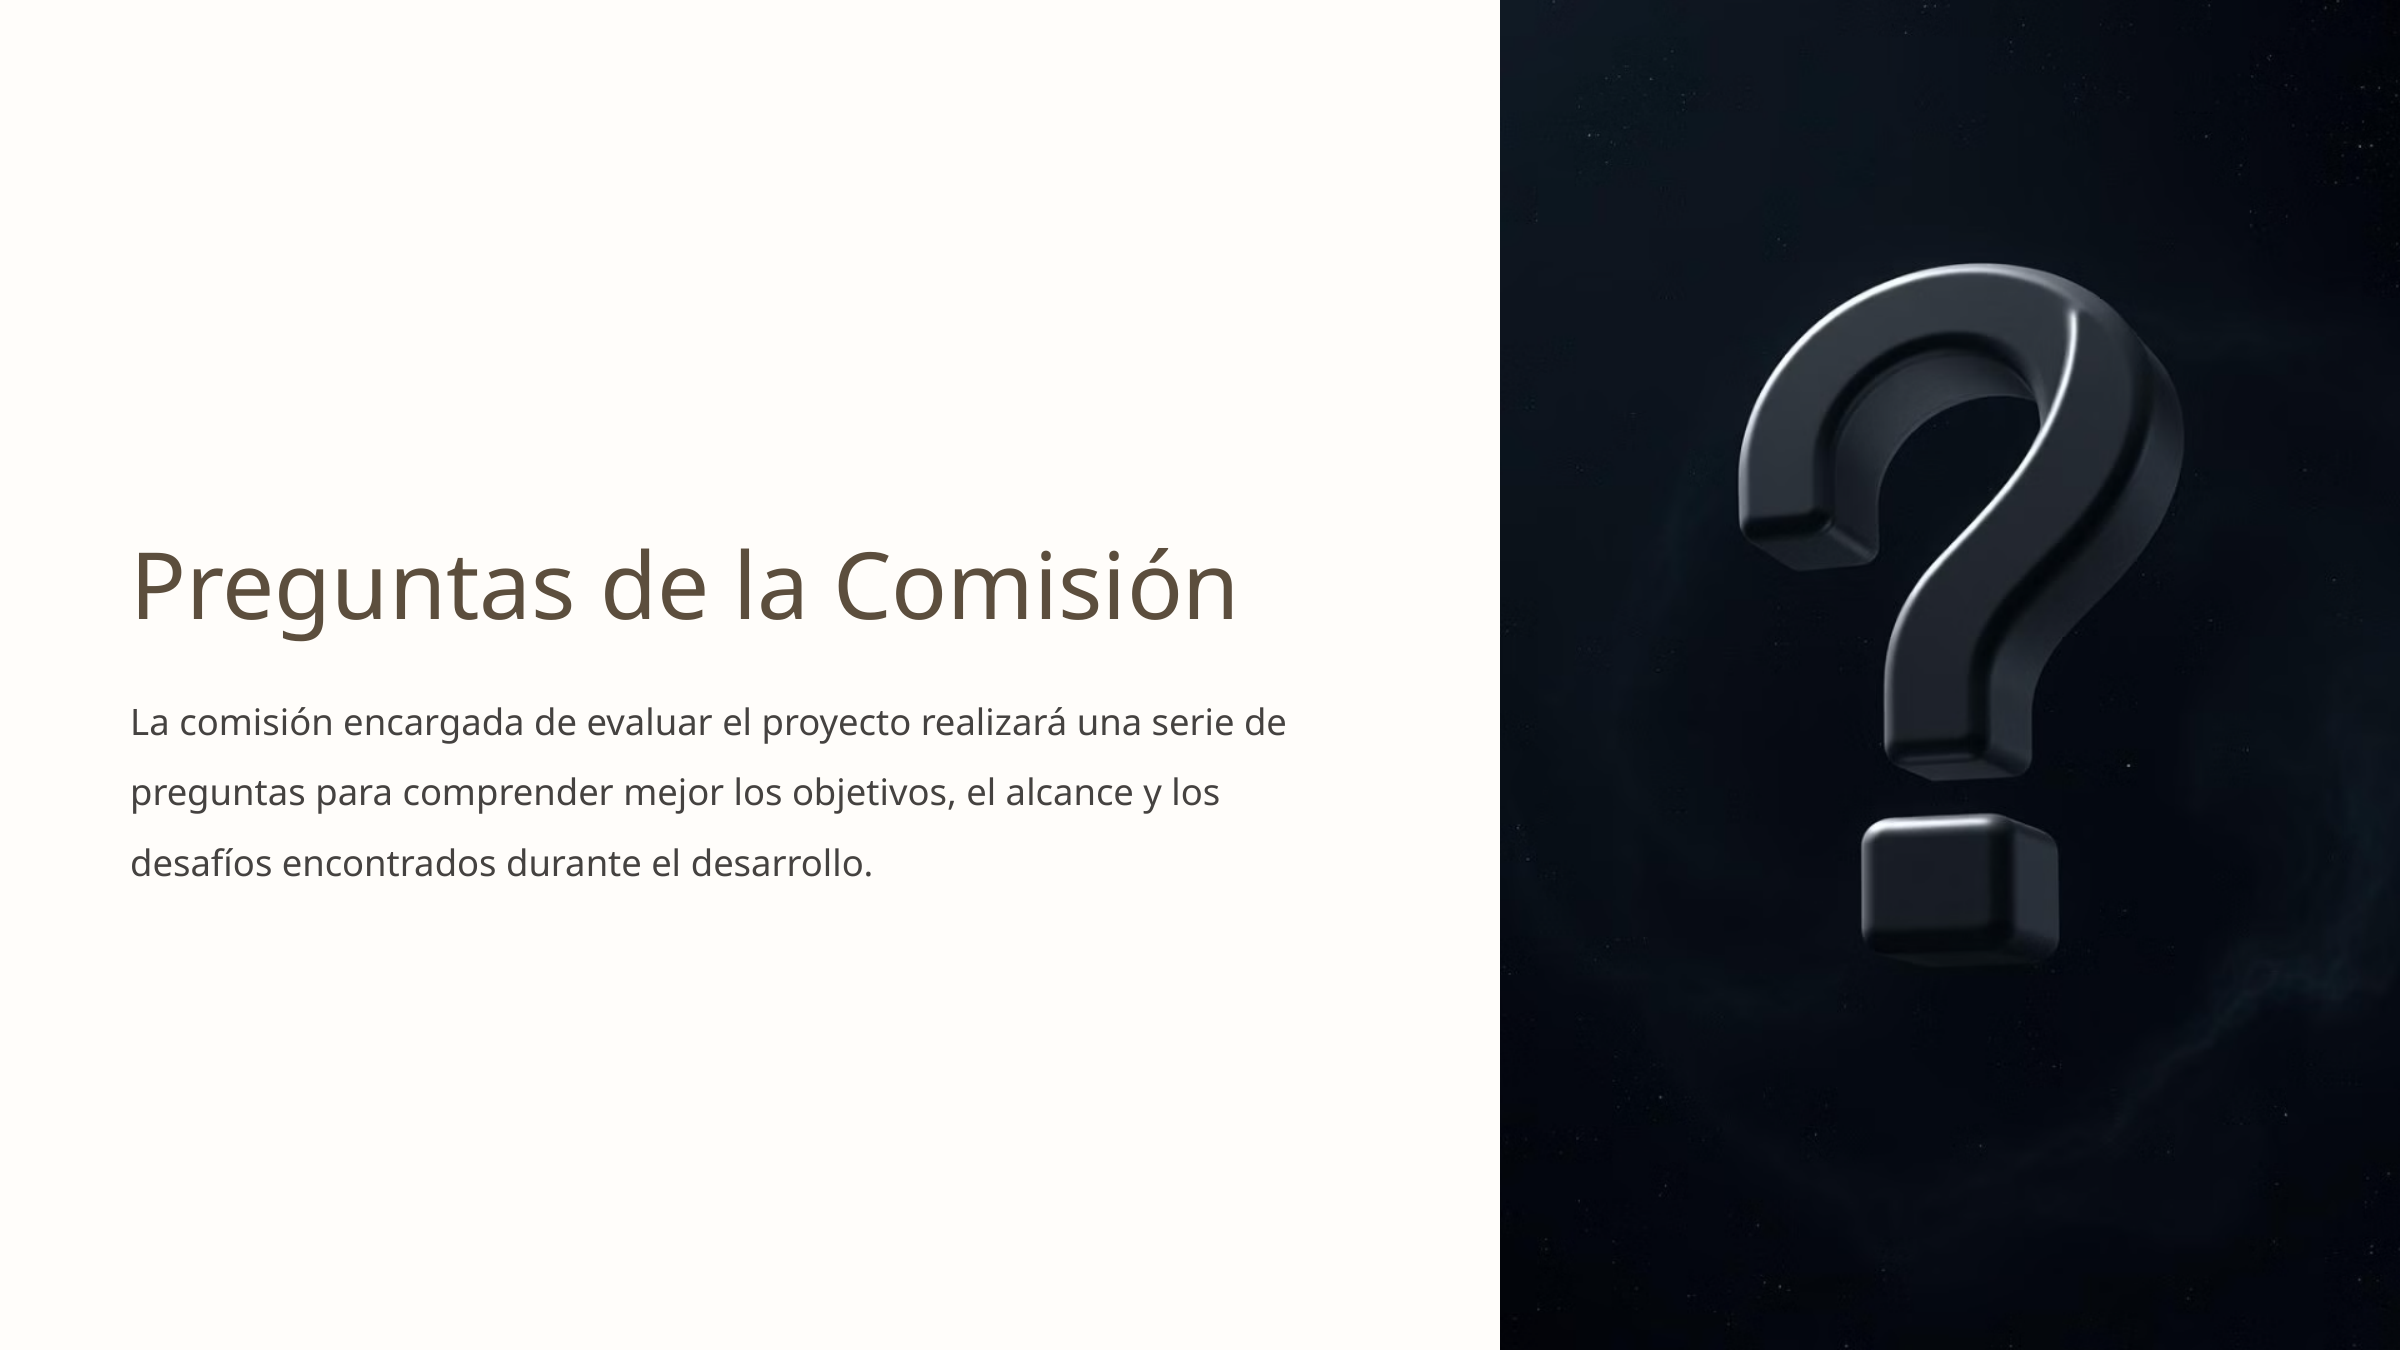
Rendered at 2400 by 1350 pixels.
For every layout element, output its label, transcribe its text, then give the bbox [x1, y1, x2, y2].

text_box La comisión encargada de evaluar el proyecto realizará una serie de preguntas para comprender mejor los objetivos, el alcance y los desafíos encontrados durante el desarrollo. [130, 671, 1370, 851]
picture [1499, 0, 2400, 1350]
text_box Preguntas de la Comisión [130, 499, 1345, 616]
